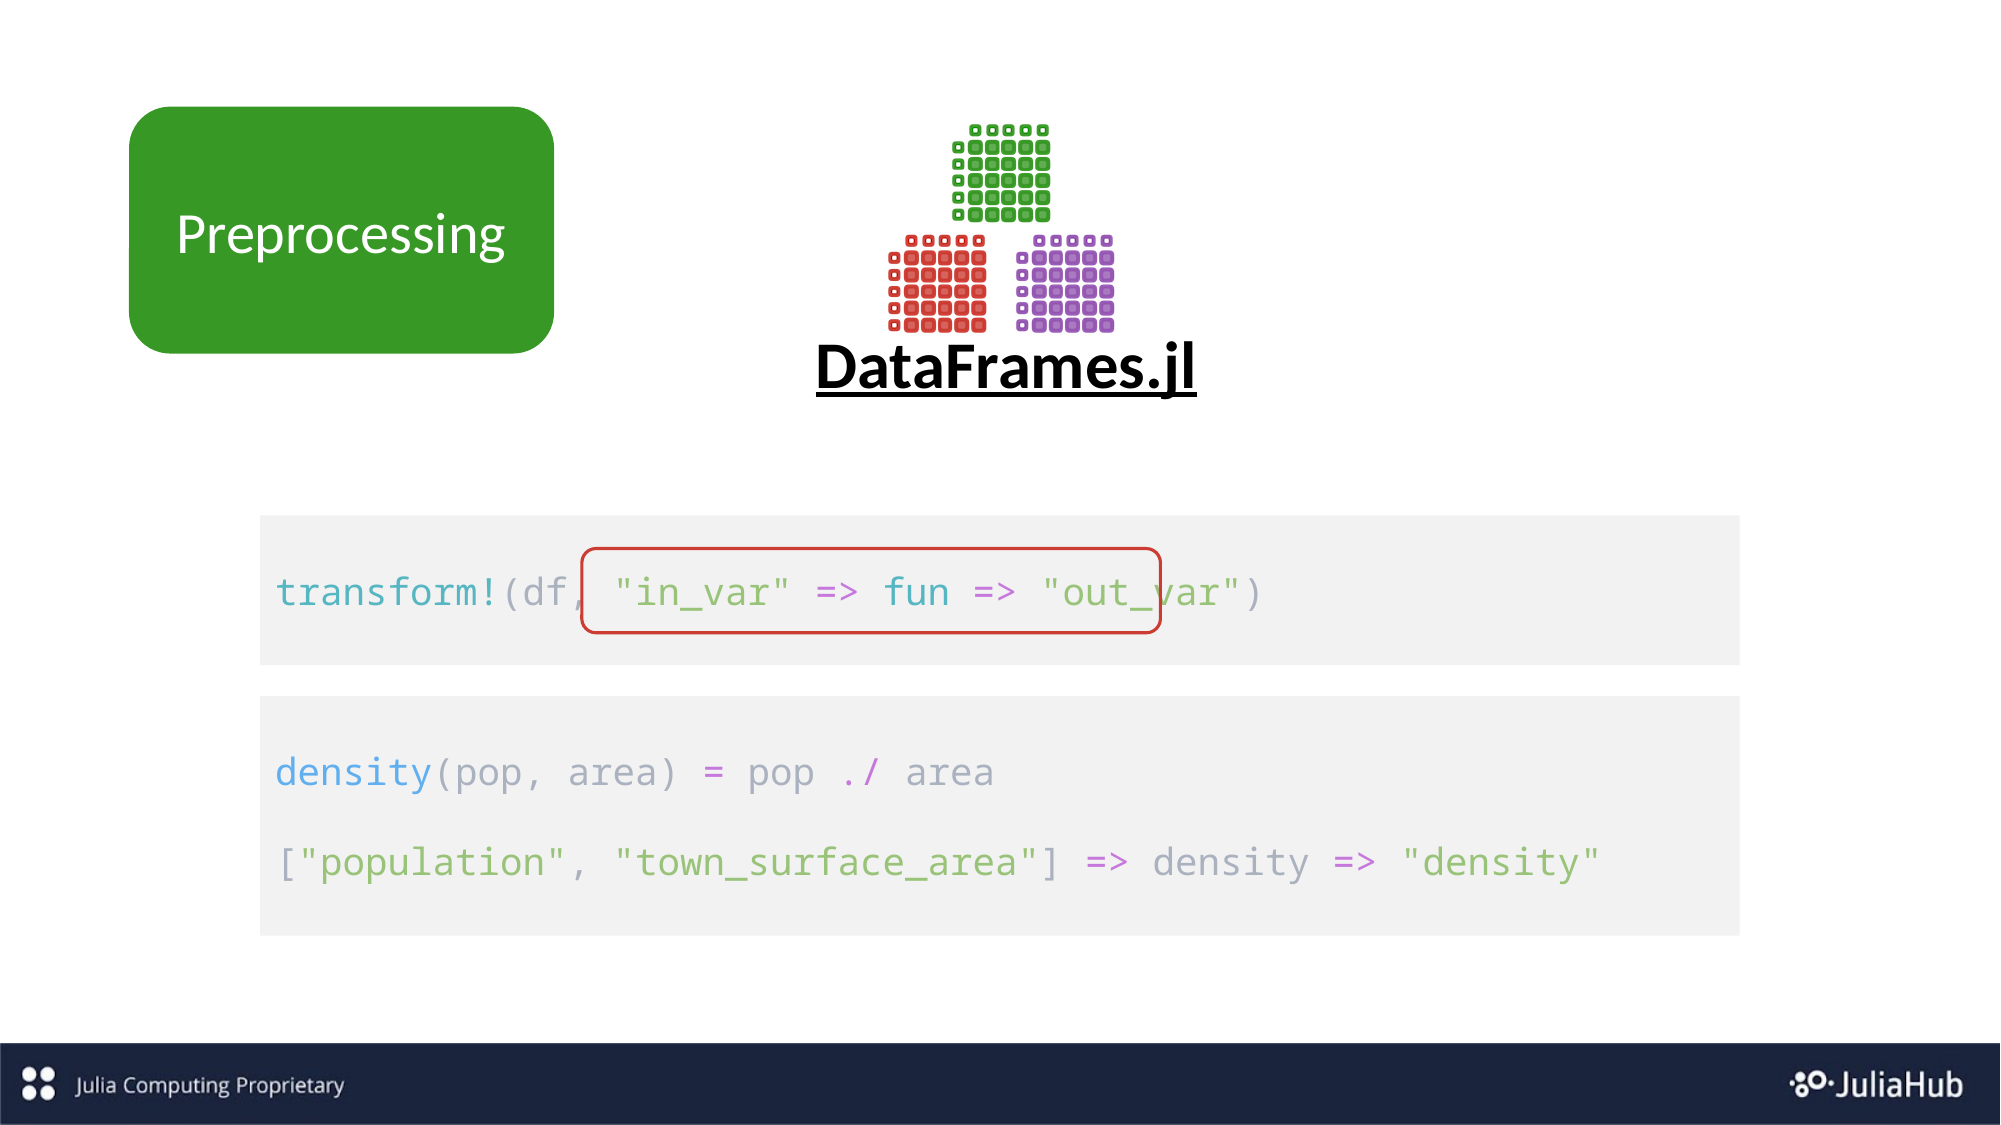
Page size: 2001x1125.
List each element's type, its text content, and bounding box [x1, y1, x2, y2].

text_box density(pop, area) = pop ./ area ["population", "town_surface_area"] => density => "density" [260, 696, 1740, 936]
text_box Preprocessing [127, 105, 556, 355]
picture [877, 108, 1123, 354]
text_box DataFrames.jl [800, 314, 1349, 409]
text_box [580, 547, 1162, 634]
picture [0, 1043, 2000, 1125]
text_box transform!(df, "in_var" => fun => "out_var") [260, 515, 1740, 666]
